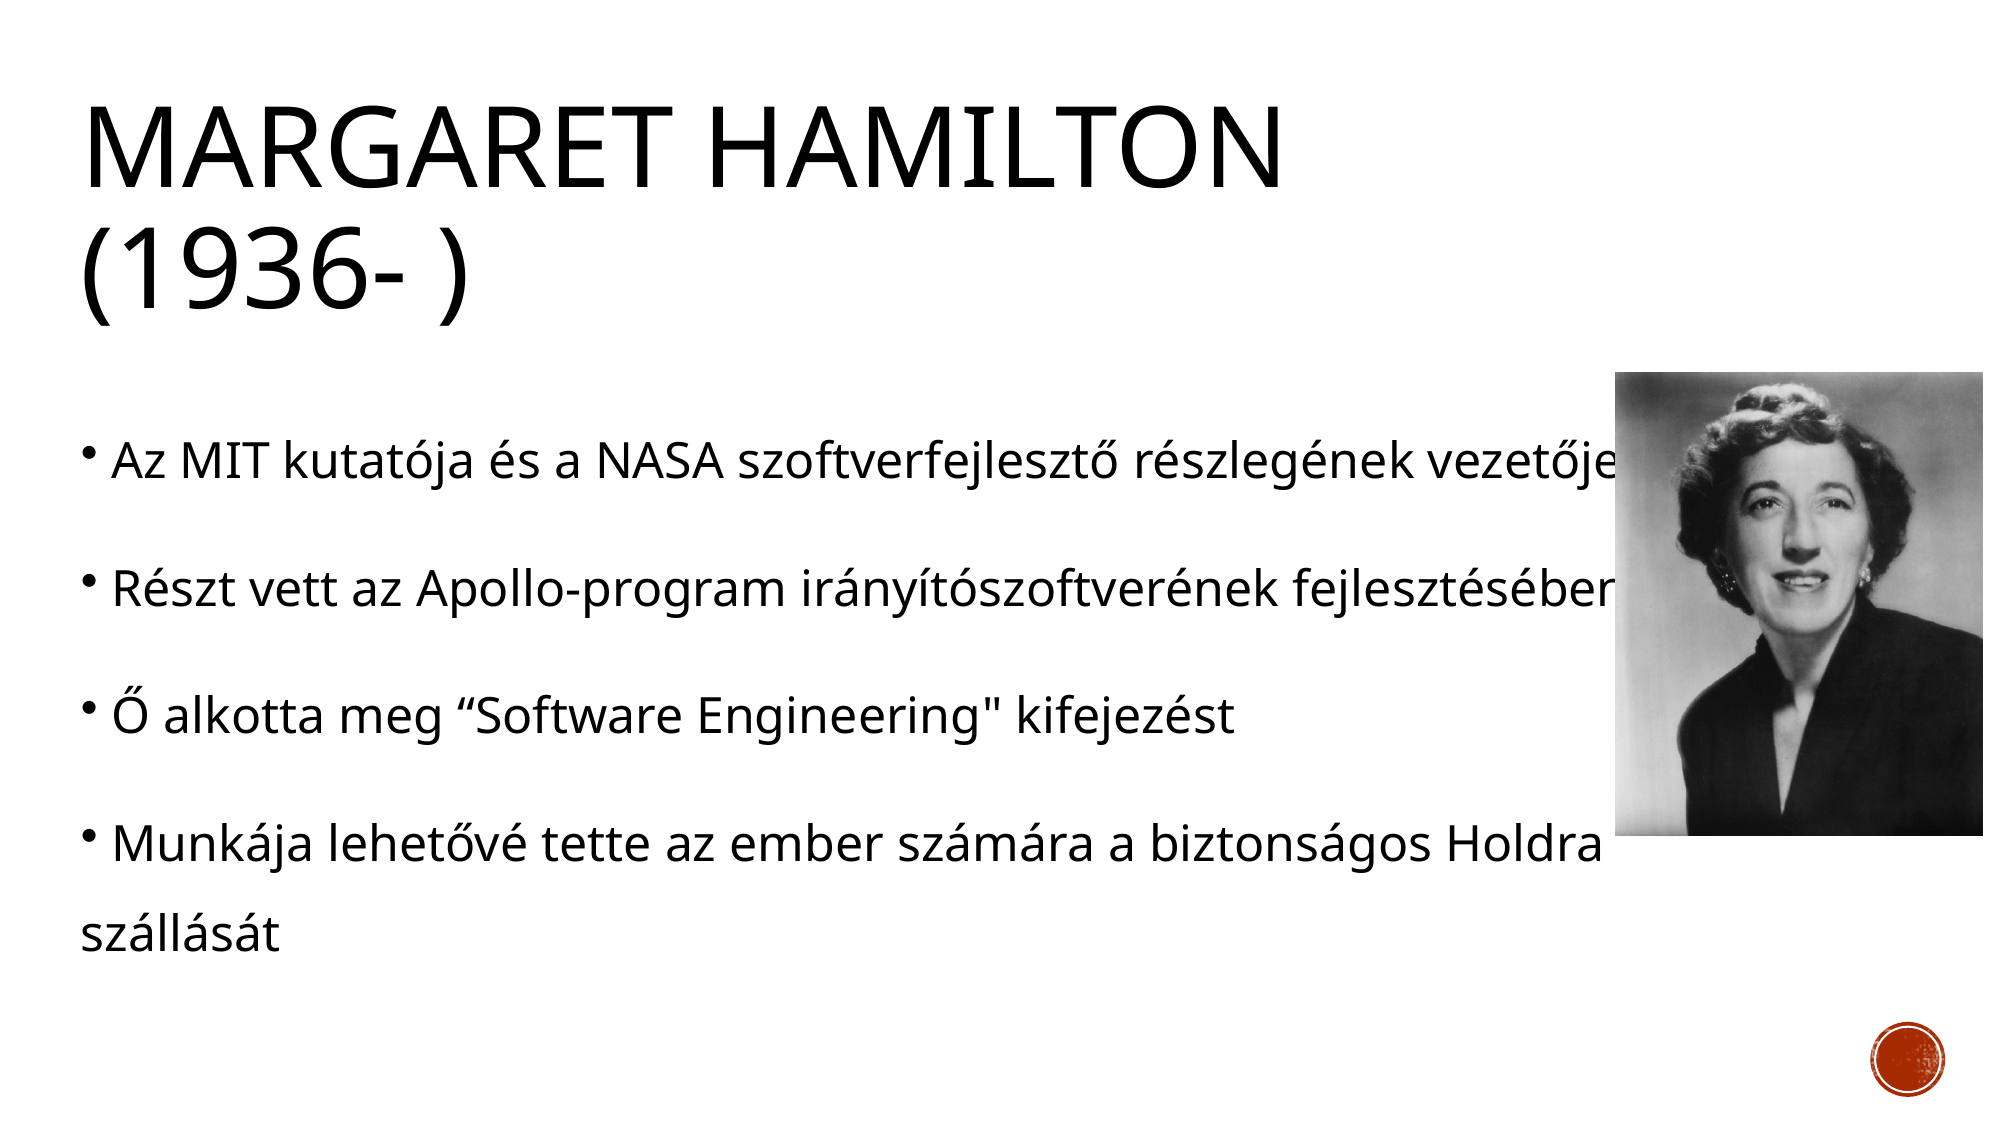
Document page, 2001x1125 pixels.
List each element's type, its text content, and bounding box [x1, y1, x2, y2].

title Margaret Hamilton (1936- ) [65, 79, 1716, 344]
picture [1615, 372, 1983, 836]
list Az MIT kutatója és a NASA szoftverfejlesztő részlegének vezetője Részt vett az Apollo-program irányítószoftverének fejlesztésében Ő alkotta meg “Software Engineering" kifejezést Munkája lehetővé tette az ember számára a biztonságos Holdra szállását [65, 353, 1800, 1007]
